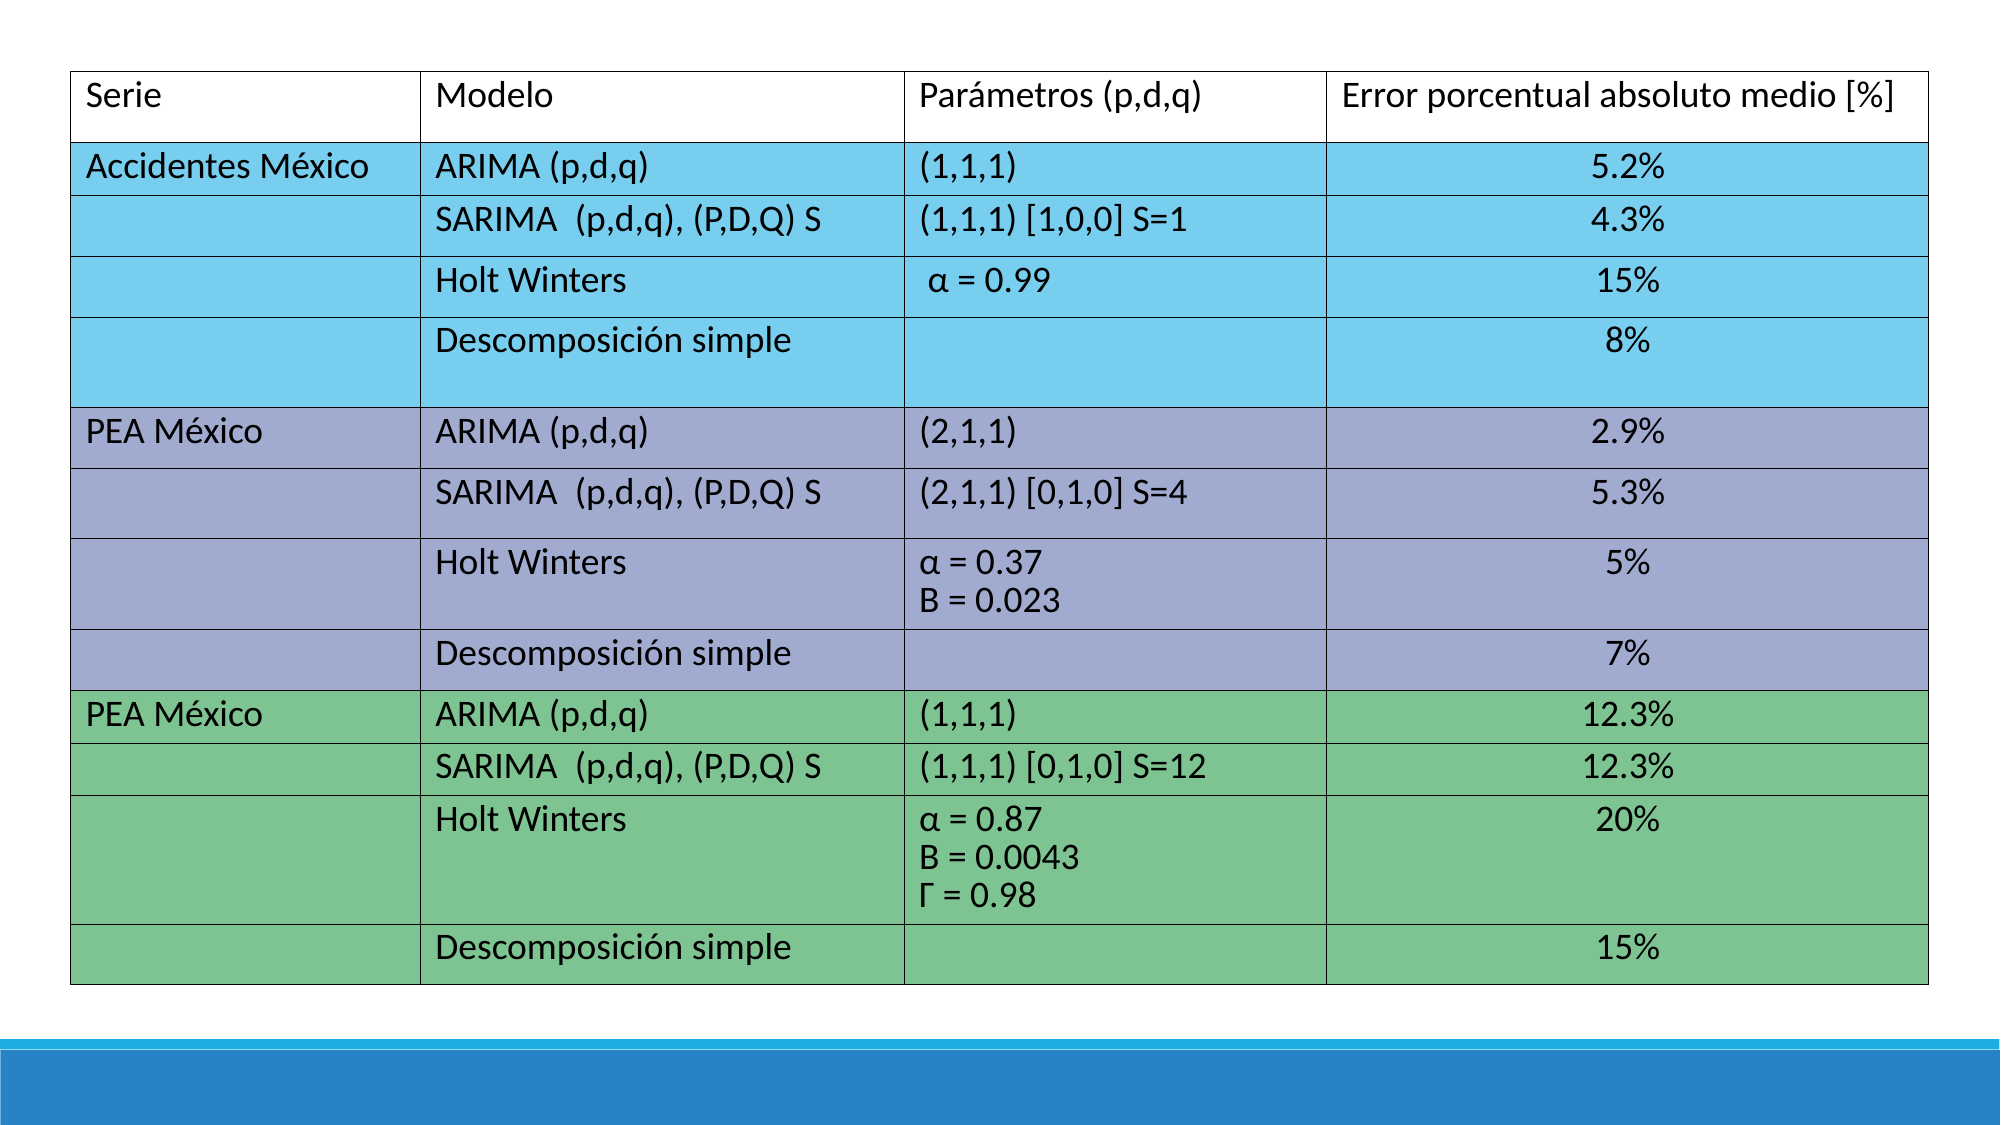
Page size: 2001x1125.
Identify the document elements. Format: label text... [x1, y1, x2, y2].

table_cell ARIMA (p,d,q) [421, 691, 904, 743]
table_cell 7% [1327, 630, 1928, 690]
table_cell 15% [1327, 925, 1928, 984]
table_header Modelo [421, 72, 904, 142]
table_cell [71, 318, 420, 407]
table_cell [71, 925, 420, 984]
table_cell PEA México [71, 408, 420, 468]
table_cell 4.3% [1327, 196, 1928, 256]
table_cell 5% [1327, 539, 1928, 629]
table_cell [71, 630, 420, 690]
table_cell Descomposición simple [421, 318, 904, 407]
table_cell α = 0.99 [905, 257, 1326, 317]
table_cell 5.3% [1327, 469, 1928, 538]
table_cell Holt Winters [421, 539, 904, 629]
table_cell 5.2% [1327, 143, 1928, 195]
table_cell [71, 469, 420, 538]
table_cell [905, 318, 1326, 407]
table_cell [71, 744, 420, 795]
table_cell [905, 925, 1326, 984]
table_cell (1,1,1) [0,1,0] S=12 [905, 744, 1326, 795]
table_cell [71, 257, 420, 317]
table_cell 2.9% [1327, 408, 1928, 468]
table_cell (1,1,1) [905, 691, 1326, 743]
table_cell PEA México [71, 691, 420, 743]
table_cell 12.3% [1327, 691, 1928, 743]
table_cell Holt Winters [421, 257, 904, 317]
table_cell (2,1,1) [905, 408, 1326, 468]
table_cell SARIMA (p,d,q), (P,D,Q) S [421, 744, 904, 795]
table_cell α = 0.37 Β = 0.023 [905, 539, 1326, 629]
table_cell [71, 196, 420, 256]
table_cell 8% [1327, 318, 1928, 407]
table_cell SARIMA (p,d,q), (P,D,Q) S [421, 469, 904, 538]
table_cell Descomposición simple [421, 925, 904, 984]
table_cell 20% [1327, 796, 1928, 924]
table_cell (1,1,1) [1,0,0] S=1 [905, 196, 1326, 256]
table_cell [71, 539, 420, 629]
table_cell SARIMA (p,d,q), (P,D,Q) S [421, 196, 904, 256]
table_cell α = 0.87 Β = 0.0043 Γ = 0.98 [905, 796, 1326, 924]
table_header Parámetros (p,d,q) [905, 72, 1326, 142]
table_cell ARIMA (p,d,q) [421, 143, 904, 195]
table_cell 12.3% [1327, 744, 1928, 795]
table_cell ARIMA (p,d,q) [421, 408, 904, 468]
table_cell (2,1,1) [0,1,0] S=4 [905, 469, 1326, 538]
table_cell Accidentes México [71, 143, 420, 195]
table_cell [71, 796, 420, 924]
table_cell (1,1,1) [905, 143, 1326, 195]
table_cell 15% [1327, 257, 1928, 317]
table_cell Descomposición simple [421, 630, 904, 690]
table_cell Holt Winters [421, 796, 904, 924]
table_header Serie [71, 72, 420, 142]
table_header Error porcentual absoluto medio [%] [1327, 72, 1928, 142]
table_cell [905, 630, 1326, 690]
